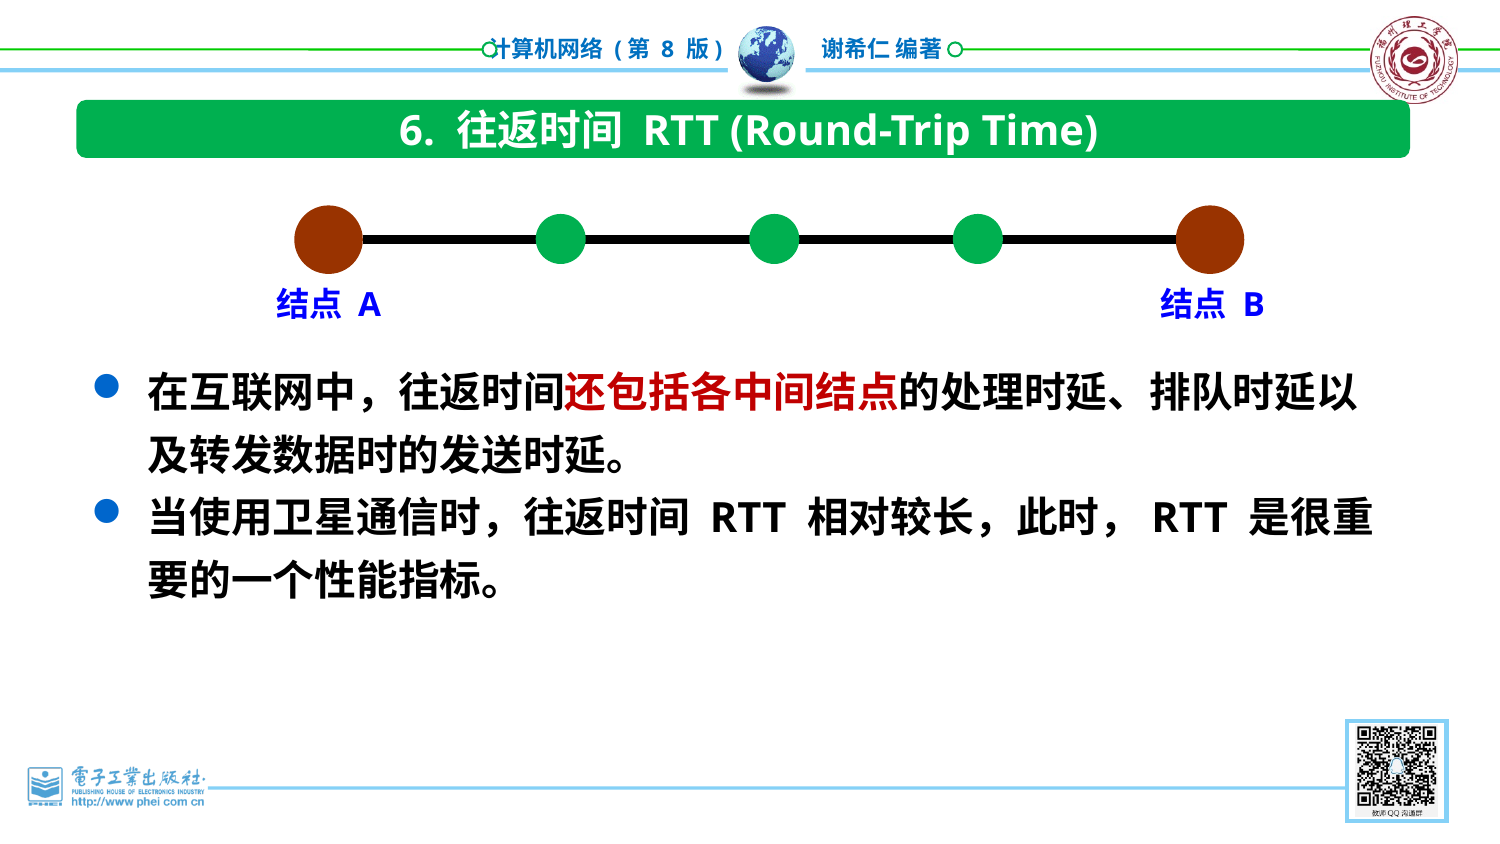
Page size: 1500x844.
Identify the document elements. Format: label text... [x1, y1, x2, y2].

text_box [261, 205, 1279, 332]
picture [736, 24, 796, 99]
list 在互联网中，往返时间还包括各中间结点的处理时延、排队时延以及转发数据时的发送时延。 当使用卫星通信时，往返时间 RTT 相对较长，此时，RTT 是很重要的一个性能指标。 [76, 159, 1410, 716]
picture [1355, 724, 1438, 817]
picture [1370, 16, 1458, 104]
list 6. 往返时间 RTT (Round-Trip Time) [204, 99, 1293, 158]
picture [23, 764, 208, 809]
